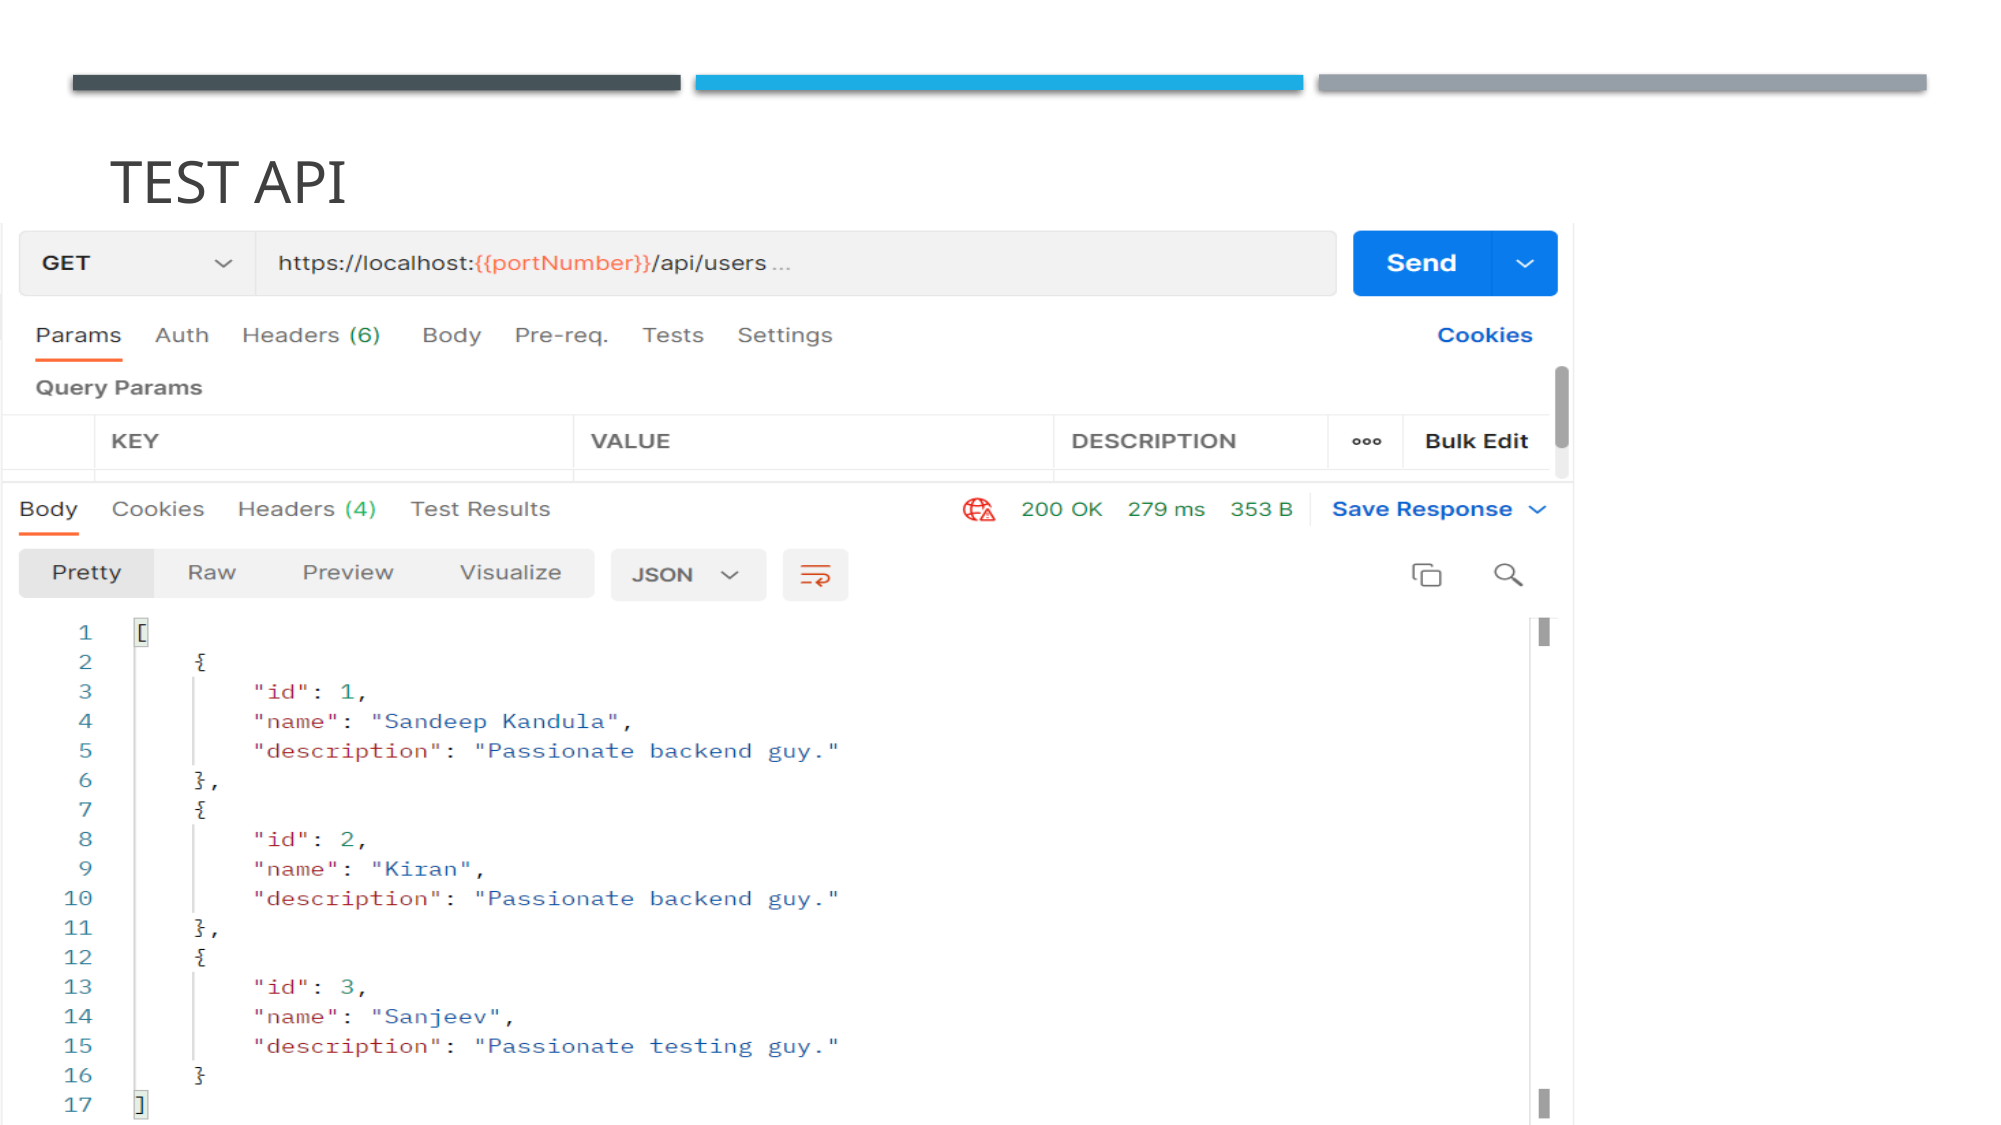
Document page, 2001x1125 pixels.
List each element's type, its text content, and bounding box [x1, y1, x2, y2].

title TEST API [95, 115, 1905, 224]
picture [0, 222, 1599, 1125]
